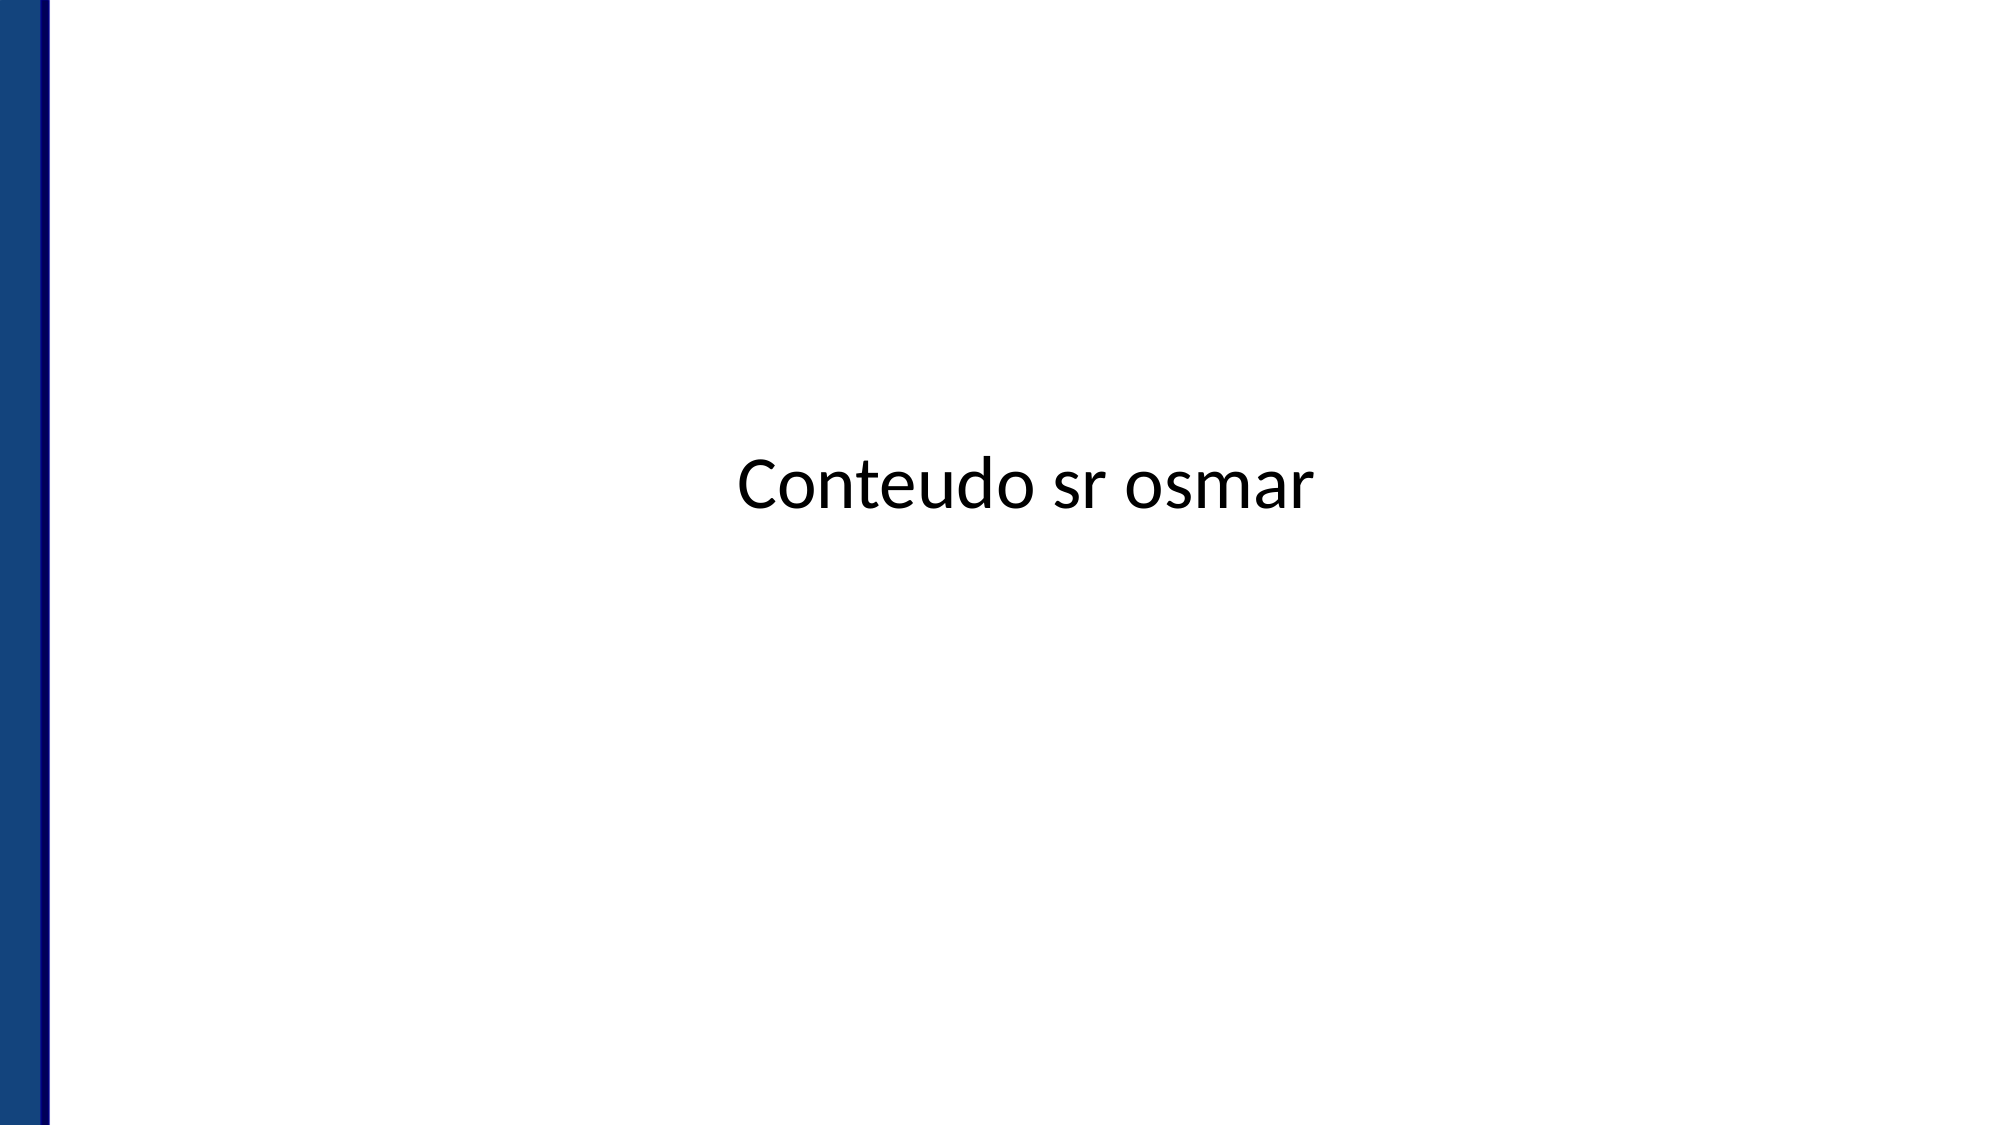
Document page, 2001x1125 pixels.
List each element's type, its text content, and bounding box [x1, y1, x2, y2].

picture [0, 0, 2001, 1125]
text_box Conteudo sr osmar [722, 426, 1332, 531]
